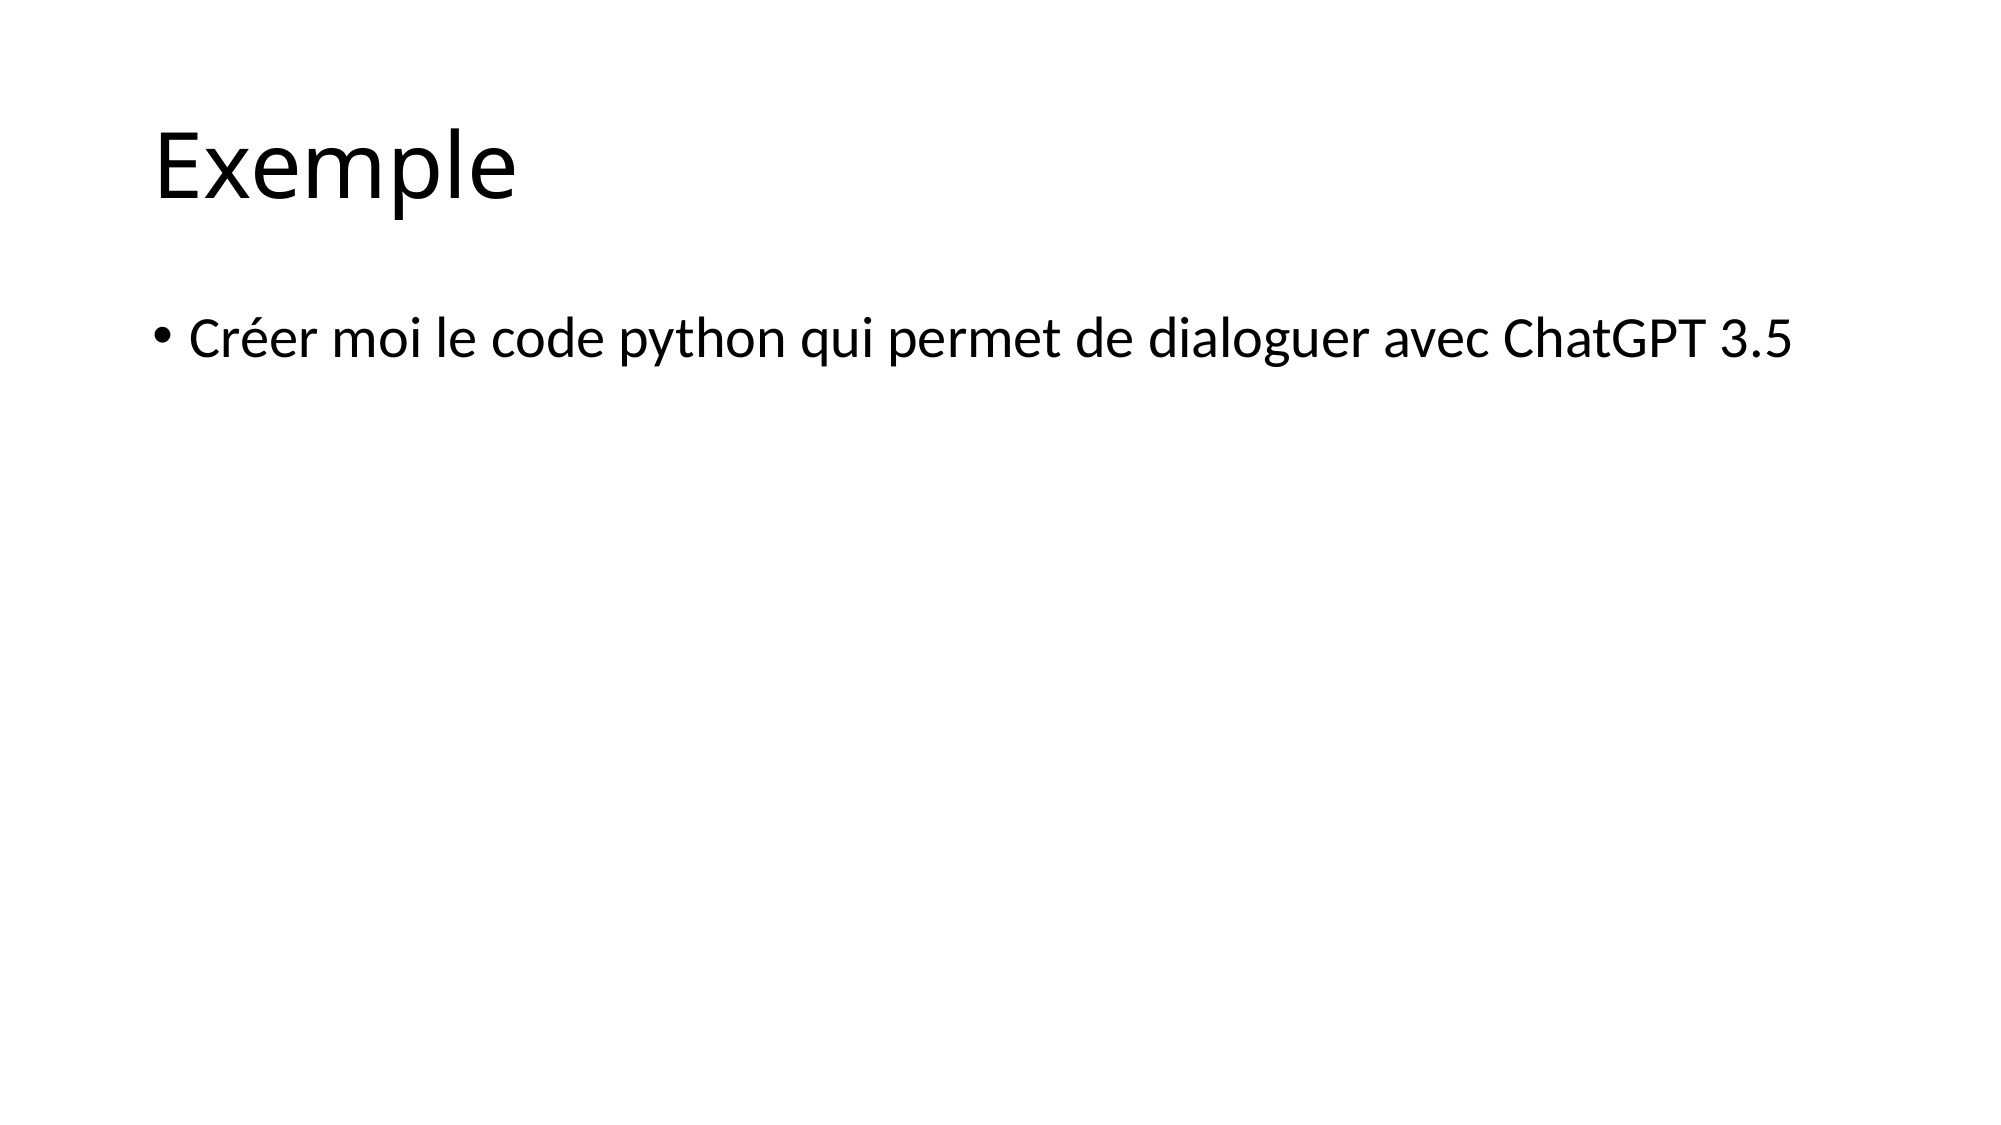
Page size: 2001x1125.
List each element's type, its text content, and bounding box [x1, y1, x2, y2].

list Créer moi le code python qui permet de dialoguer avec ChatGPT 3.5 [137, 299, 1863, 1014]
title Exemple [137, 59, 1863, 278]
